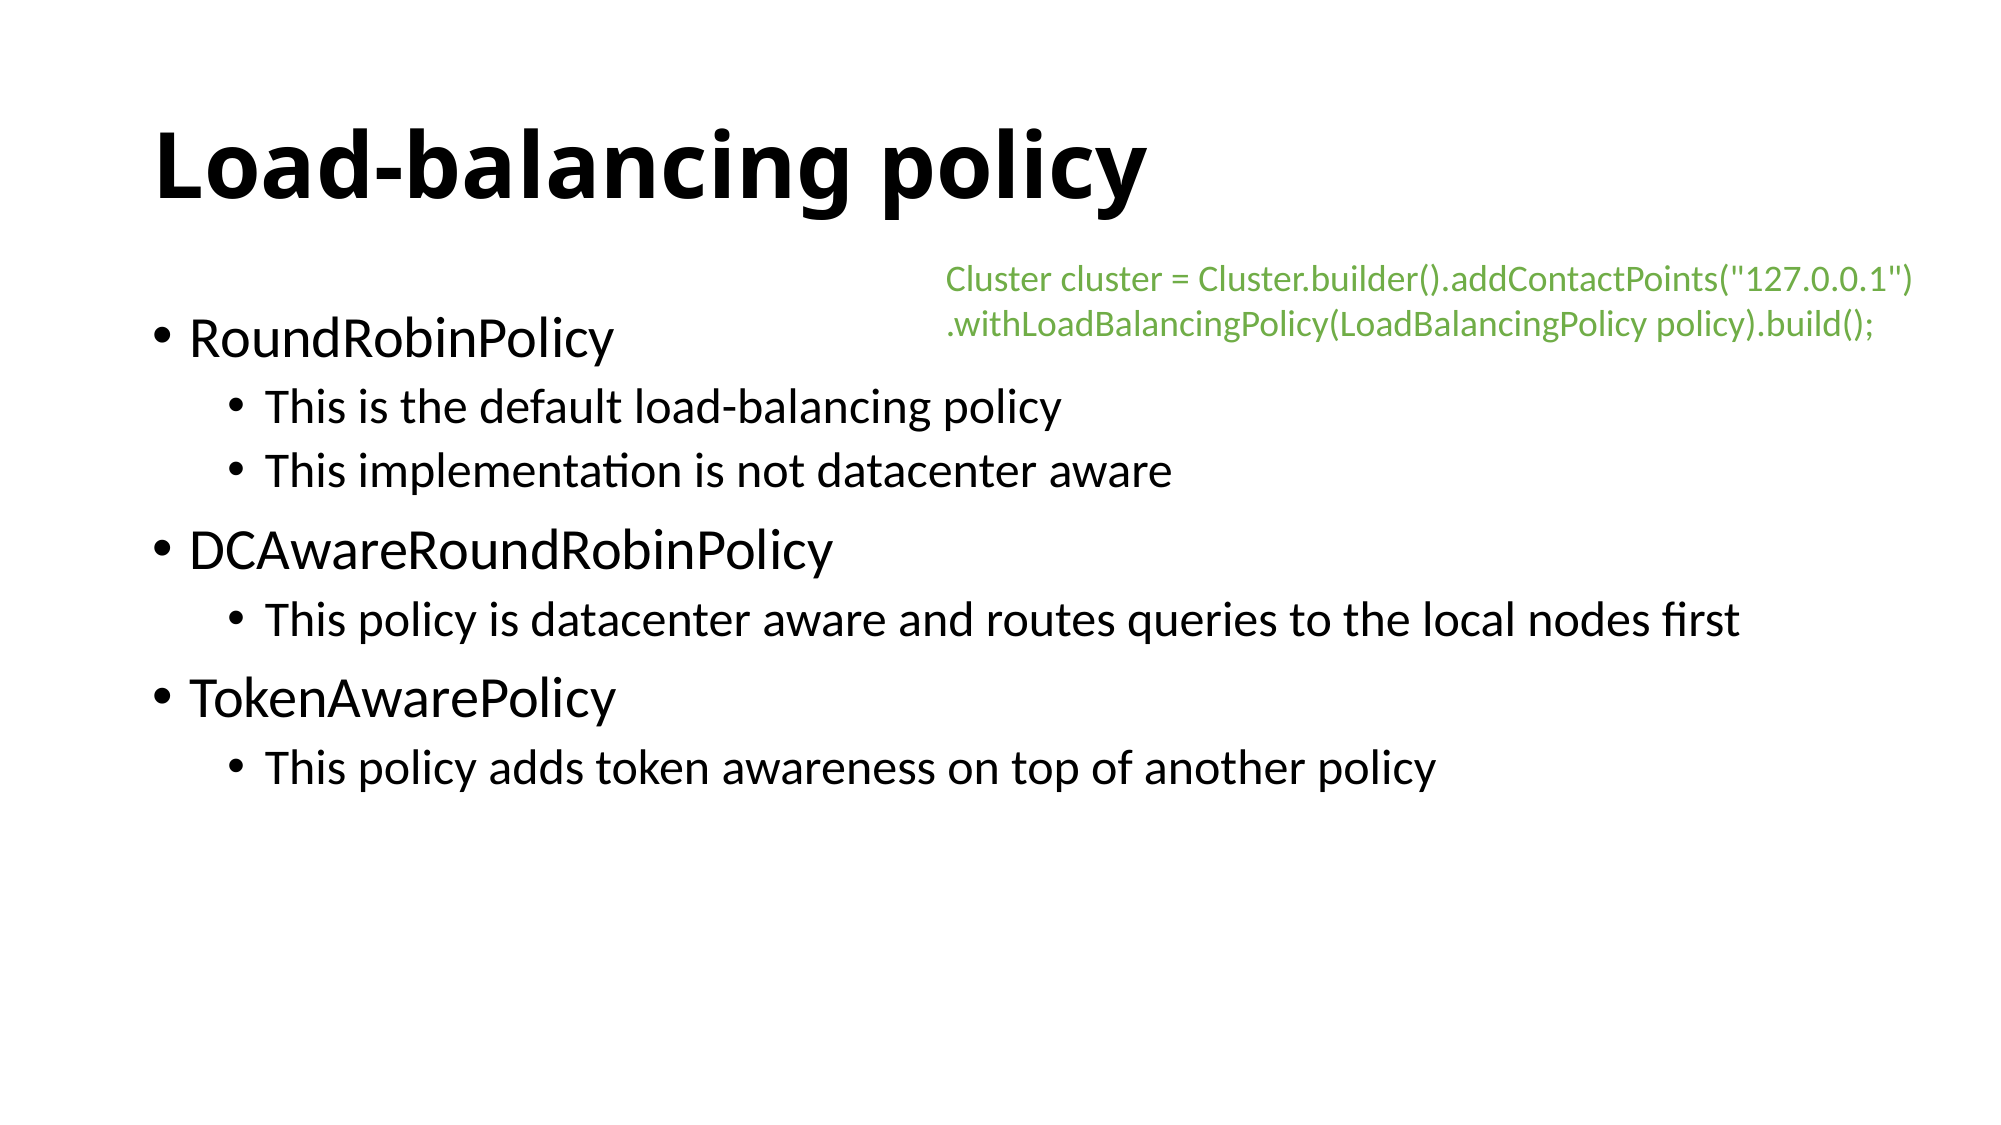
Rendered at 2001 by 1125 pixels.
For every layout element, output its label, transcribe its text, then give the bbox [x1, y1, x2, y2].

title Load-balancing policy [137, 59, 1863, 278]
text_box Cluster cluster = Cluster.builder().addContactPoints("127.0.0.1") .withLoadBalancingPolicy(LoadBalancingPolicy policy).build(); [931, 246, 1930, 352]
list RoundRobinPolicy This is the default load-balancing policy This implementation is not datacenter aware DCAwareRoundRobinPolicy This policy is datacenter aware and routes queries to the local nodes first TokenAwarePolicy This policy adds token awareness on top of another policy [137, 299, 1863, 1014]
